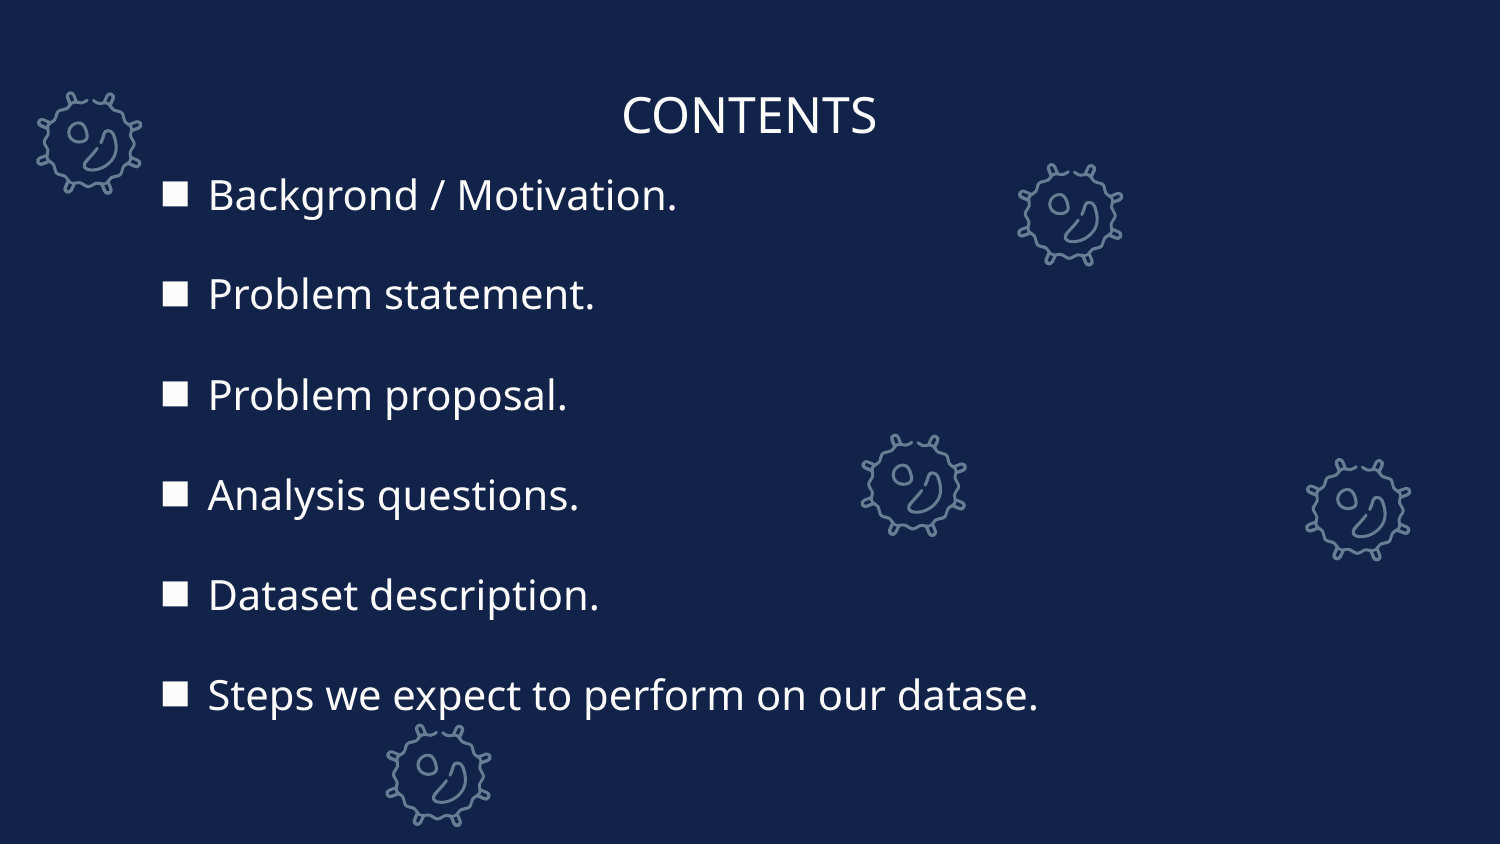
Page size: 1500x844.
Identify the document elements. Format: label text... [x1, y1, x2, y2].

title CONTENTS [225, 68, 1274, 123]
list Backgrond / Motivation. Problem statement. Problem proposal. Analysis questions. Dataset description. Steps we expect to perform on our datase. [117, 123, 1382, 681]
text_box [35, 91, 144, 196]
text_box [1304, 457, 1413, 562]
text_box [859, 433, 968, 538]
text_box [1016, 162, 1125, 267]
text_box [384, 723, 493, 828]
